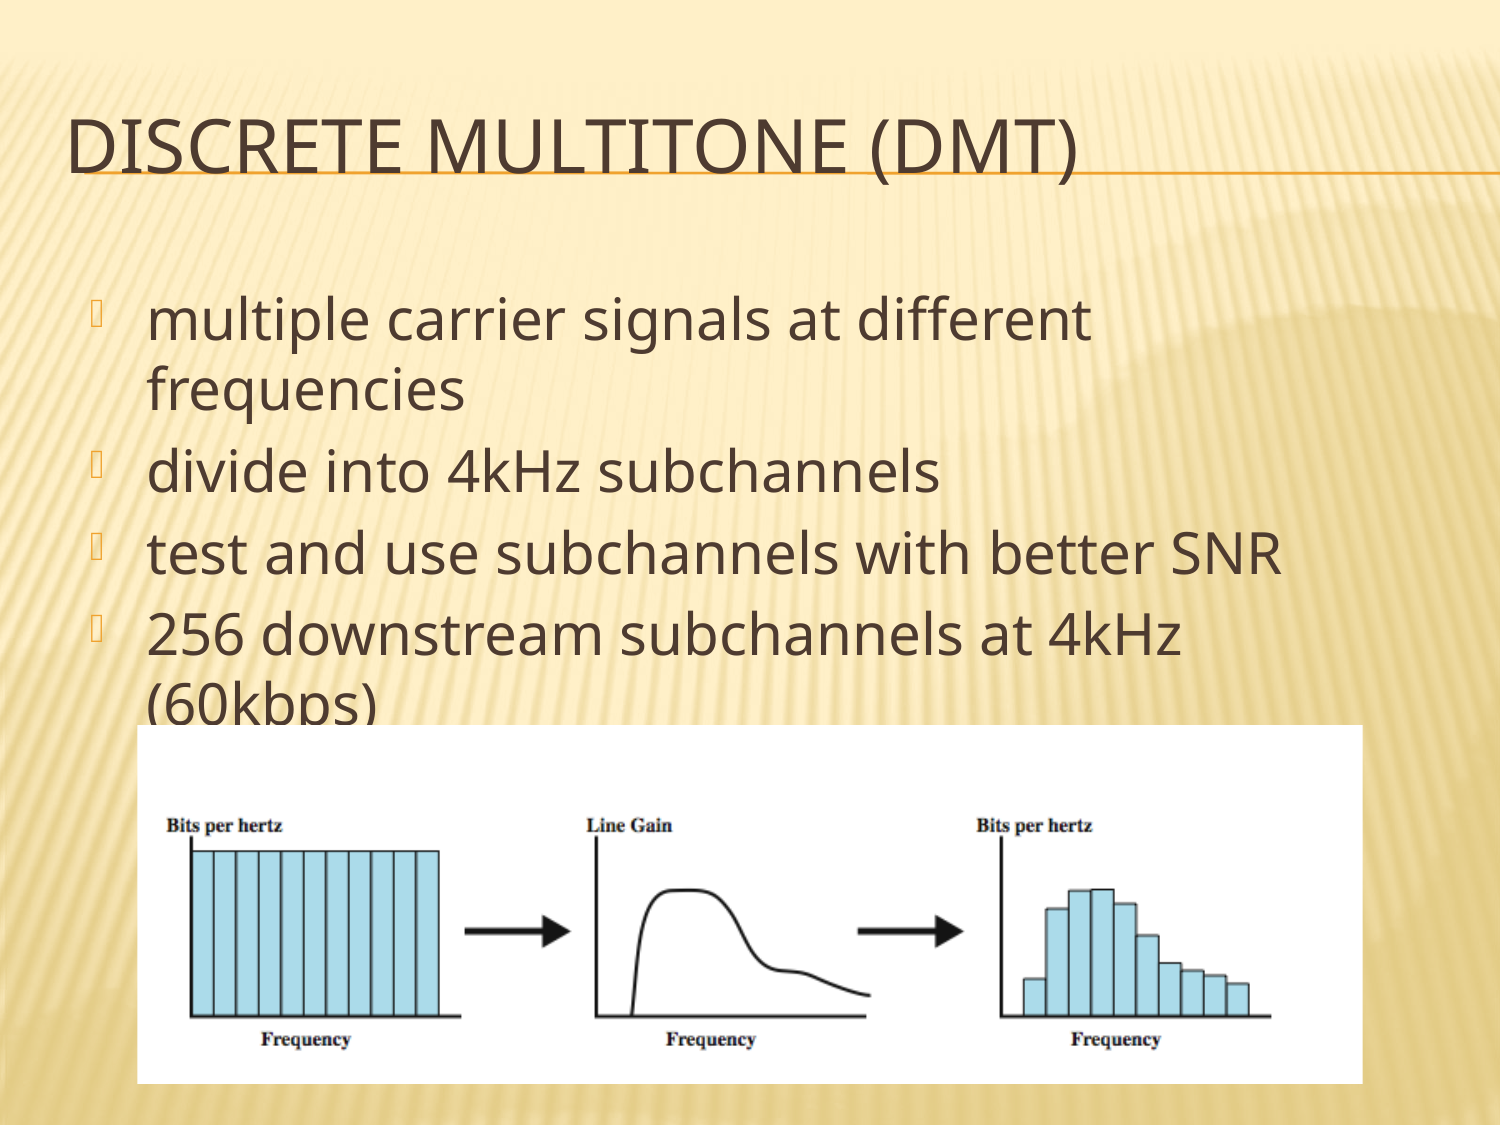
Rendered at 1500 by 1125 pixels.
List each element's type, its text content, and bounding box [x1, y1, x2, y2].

picture [137, 724, 1363, 1084]
list multiple carrier signals at different frequencies divide into 4kHz subchannels test and use subchannels with better SNR 256 downstream subchannels at 4kHz (60kbps) in theory 15.36Mbps, in practice 1.5-9Mbps [75, 275, 1425, 688]
title Discrete Multitone (DMT) [50, 75, 1475, 213]
